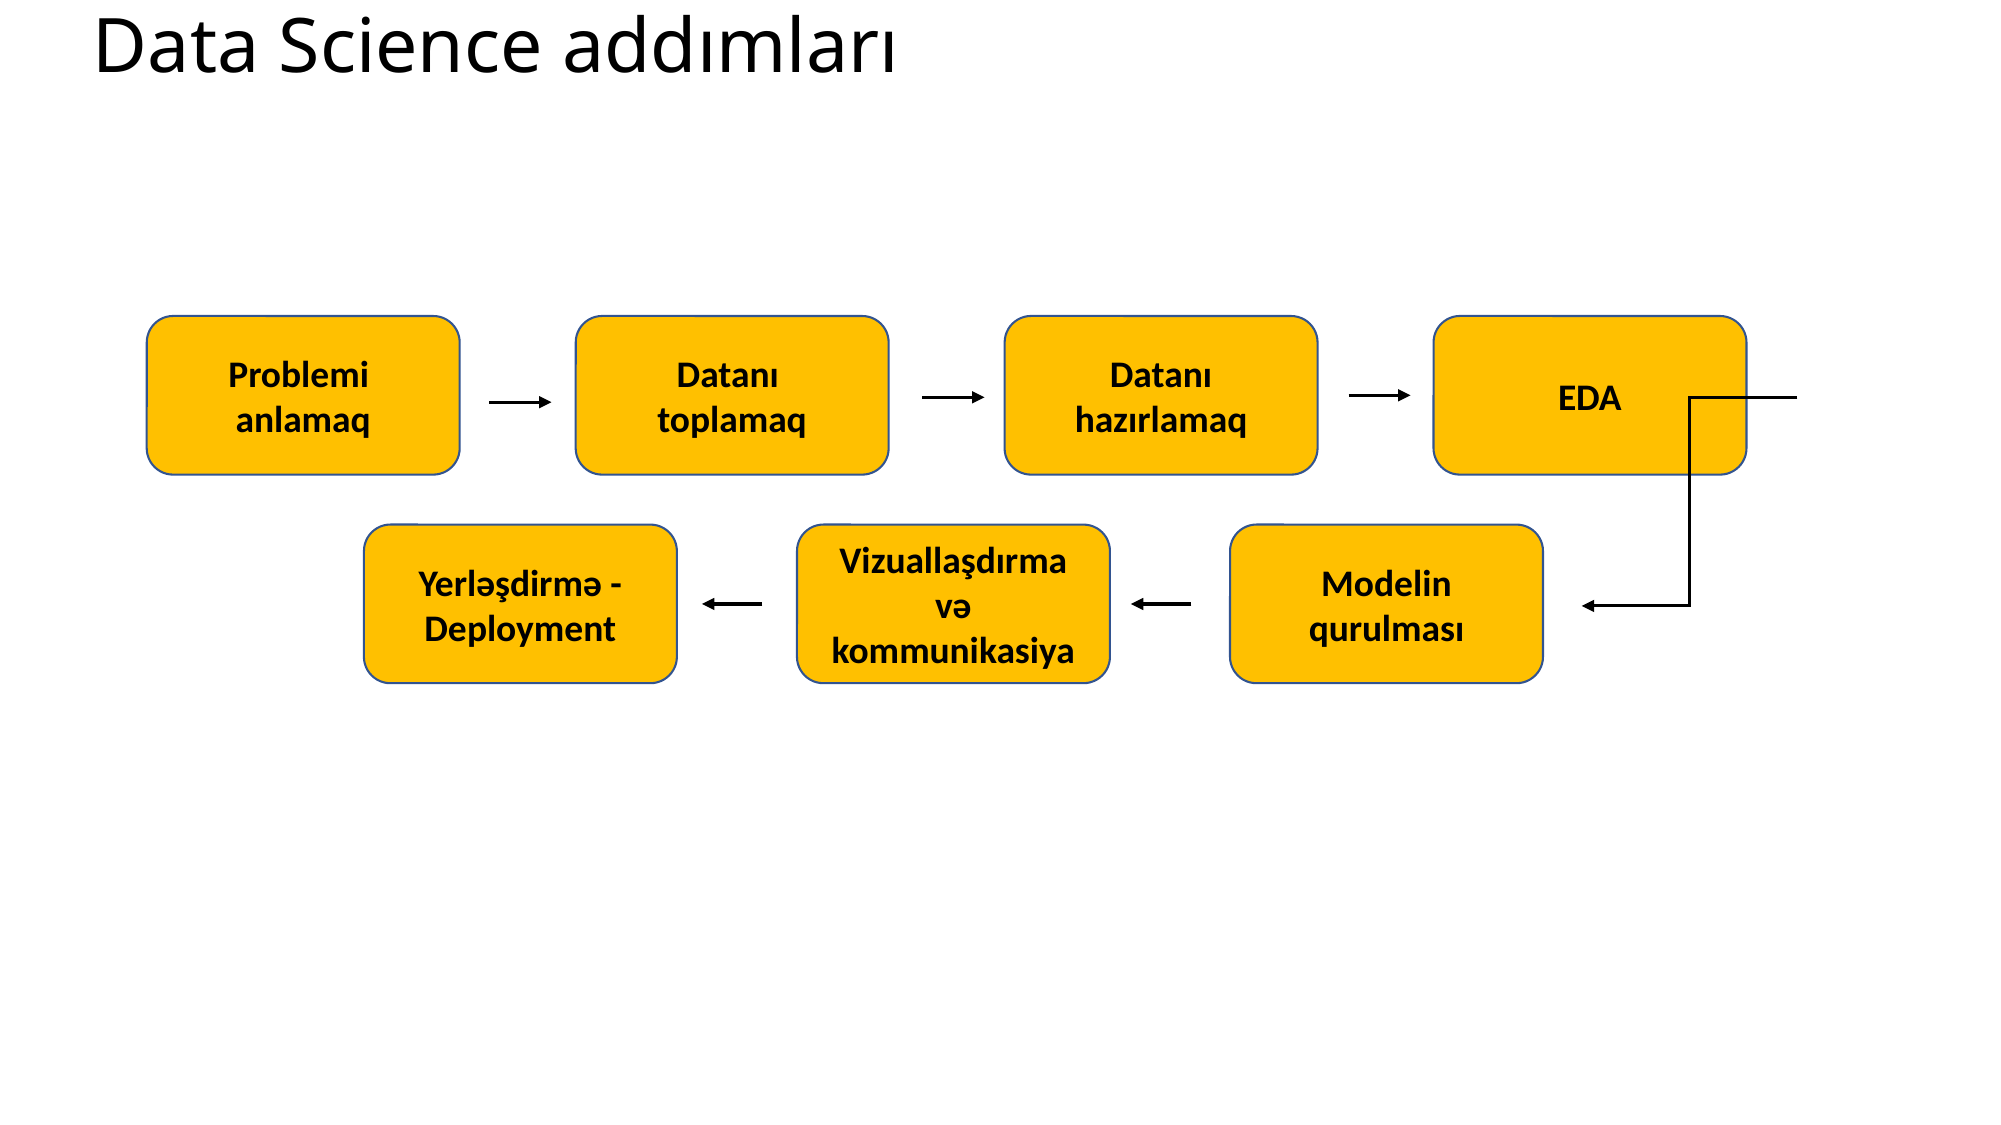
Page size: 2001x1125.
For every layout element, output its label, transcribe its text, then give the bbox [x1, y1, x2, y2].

text_box Datanı toplamaq [574, 314, 890, 476]
text_box Vizuallaşdırma və kommunikasiya [795, 523, 1111, 685]
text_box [1581, 397, 1798, 606]
title Data Science addımları [0, 0, 2000, 97]
text_box Datanı hazırlamaq [1003, 314, 1319, 476]
text_box Problemi anlamaq [145, 314, 461, 476]
text_box Modelin qurulması [1228, 523, 1545, 685]
text_box EDA [1432, 314, 1748, 476]
text_box Yerləşdirmə - Deployment [362, 523, 678, 685]
